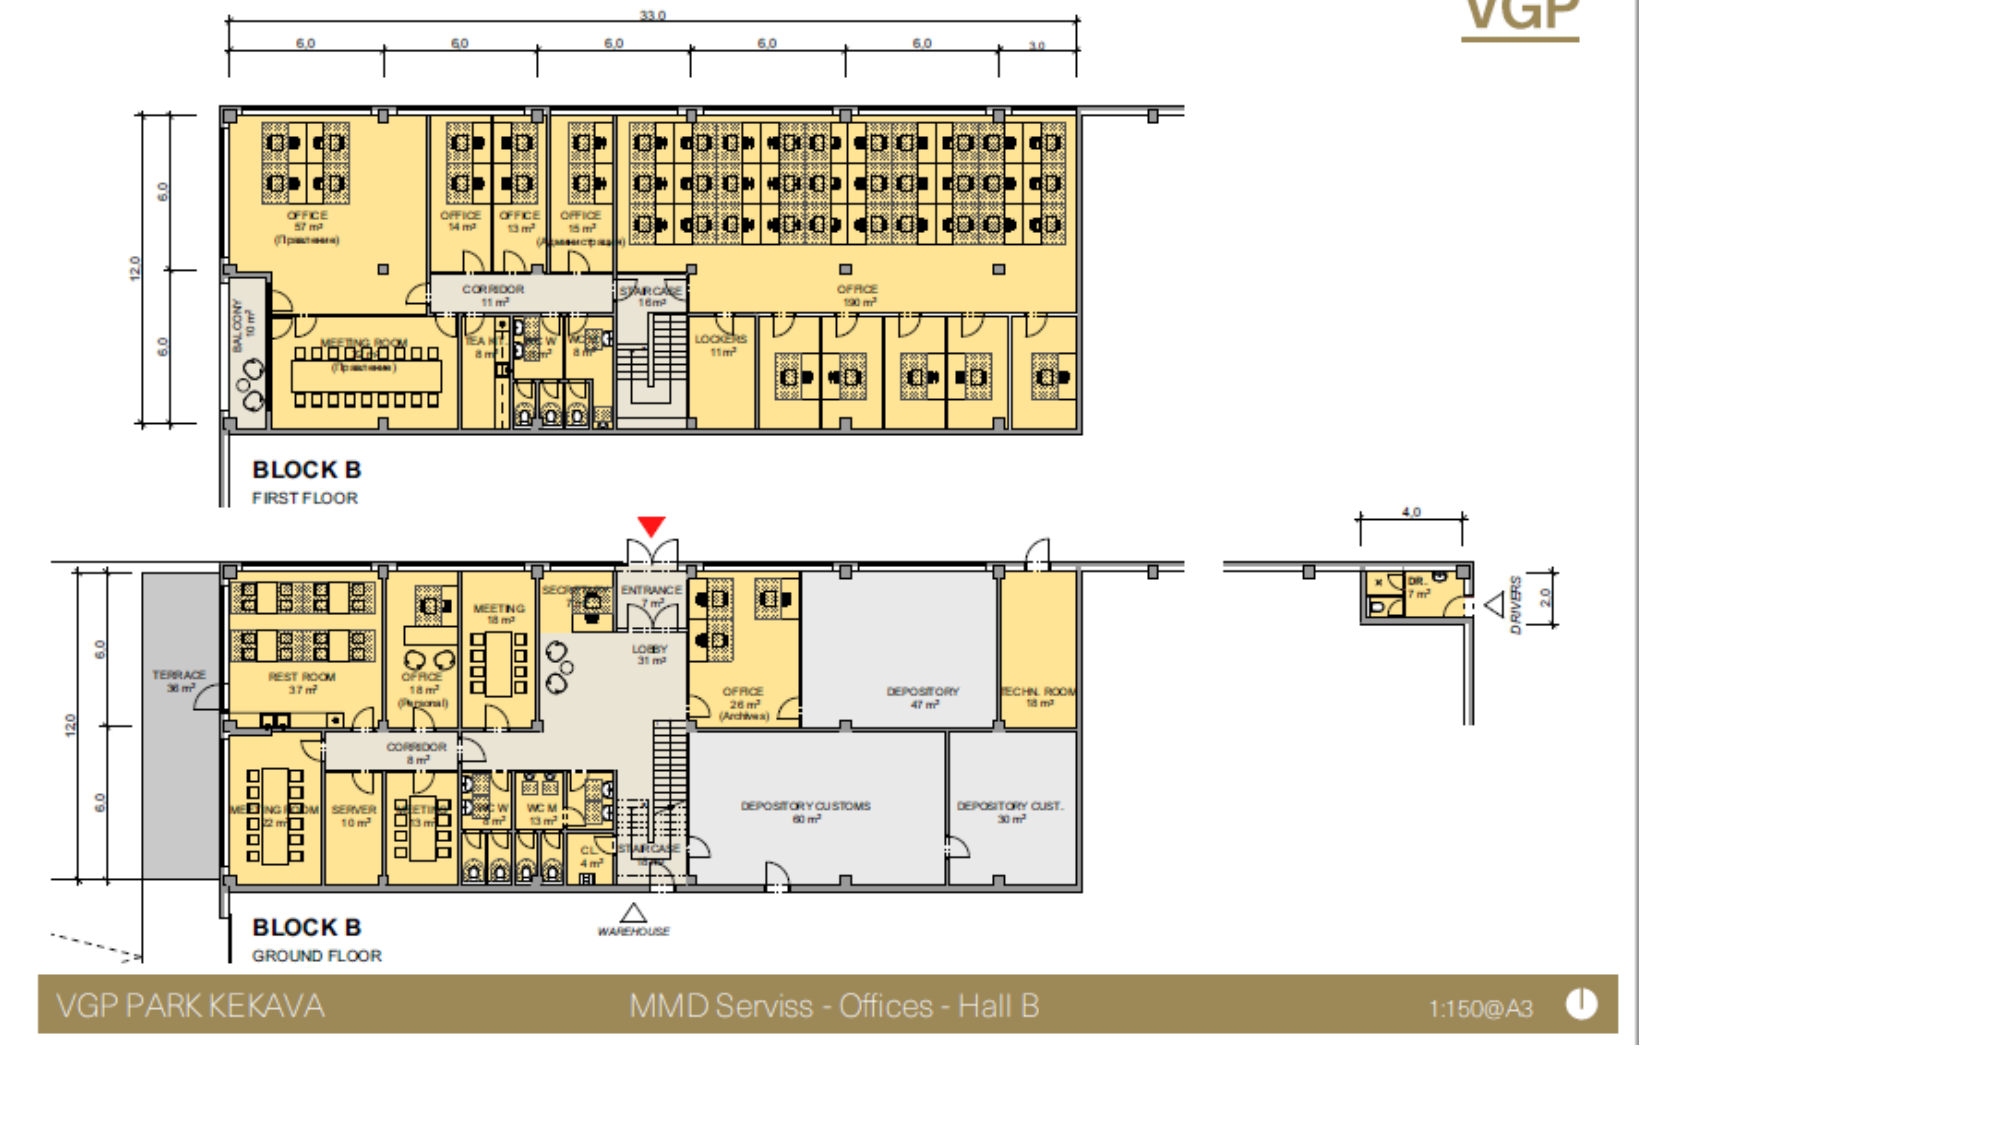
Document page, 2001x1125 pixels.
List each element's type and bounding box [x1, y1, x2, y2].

picture [20, 0, 1639, 1046]
